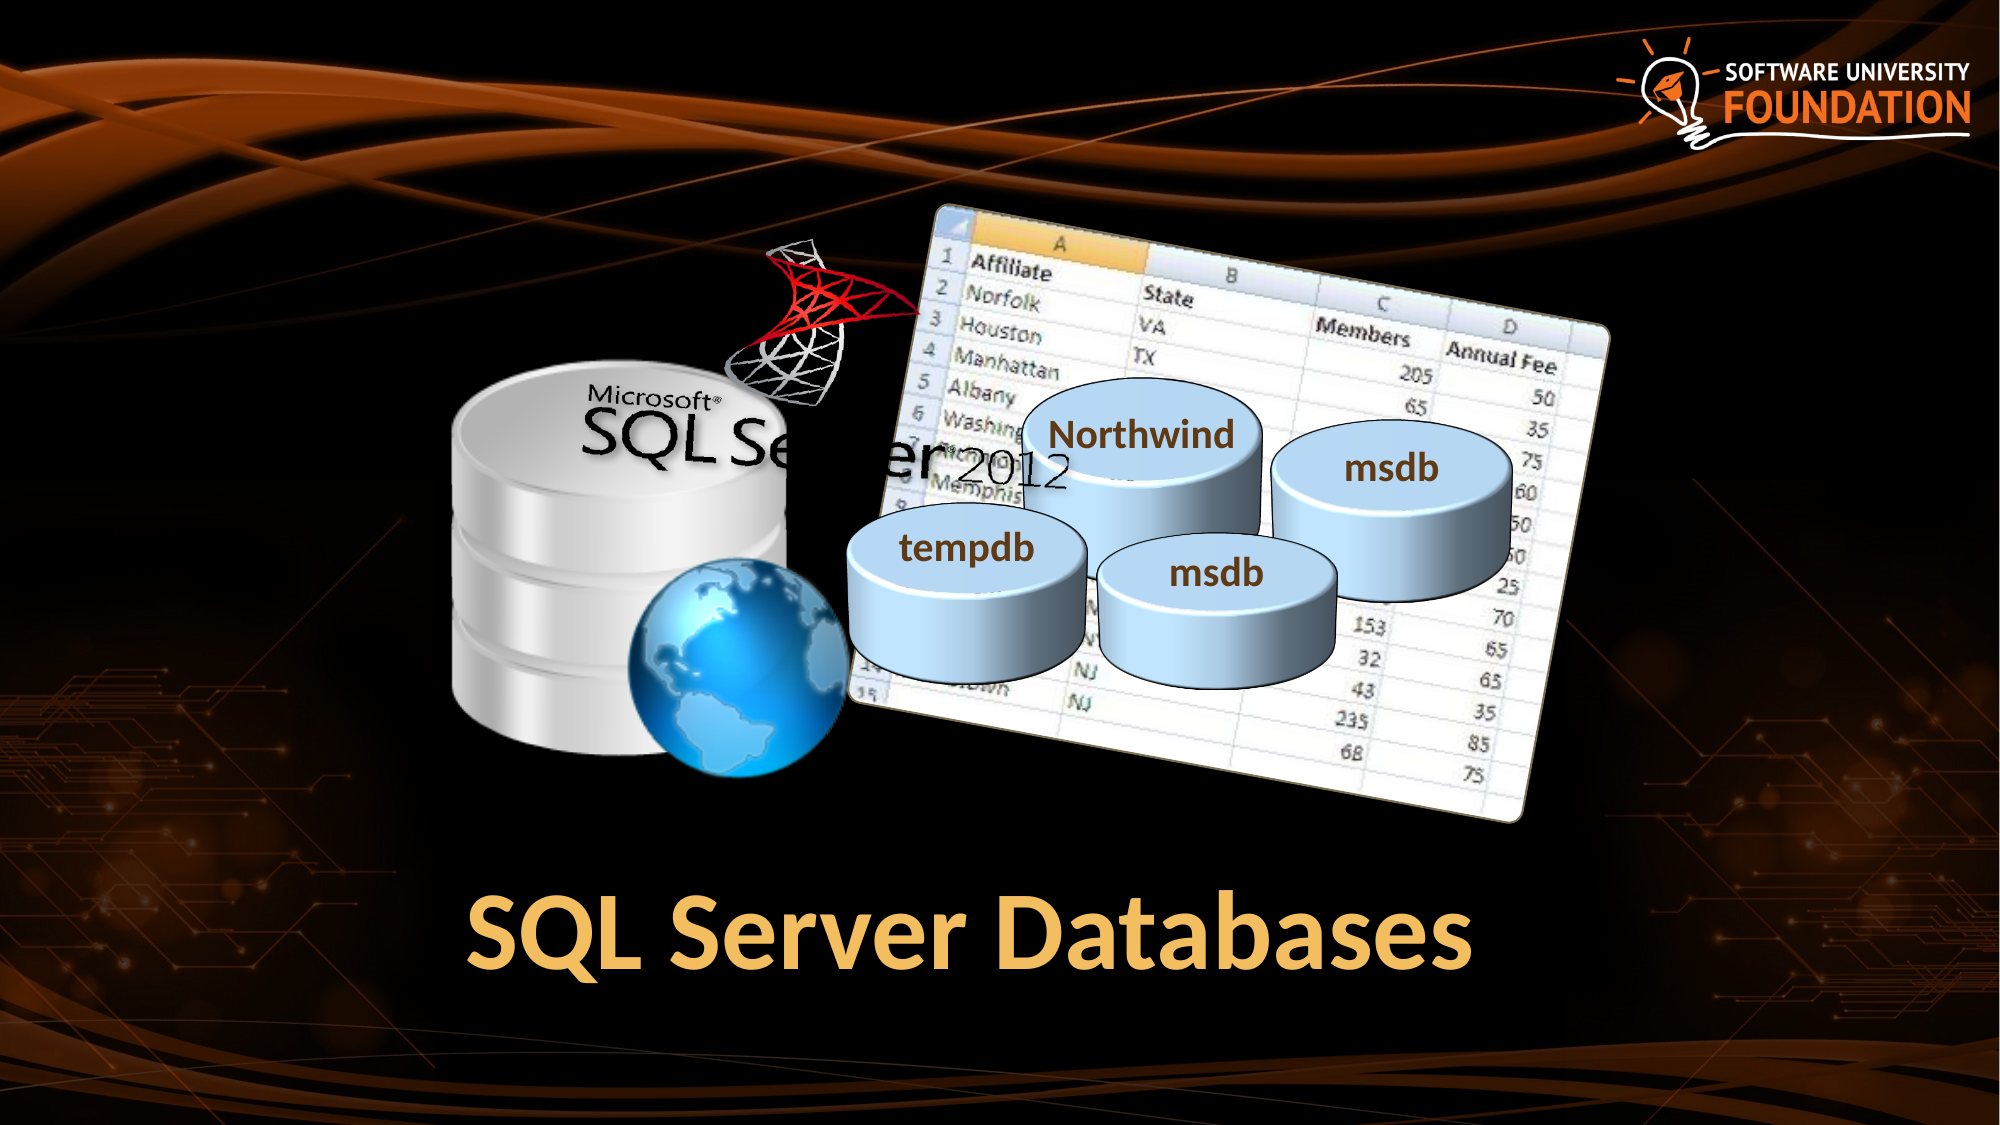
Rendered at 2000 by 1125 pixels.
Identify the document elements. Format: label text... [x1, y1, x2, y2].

picture [0, 0, 2000, 1125]
title SQL Server Databases [237, 865, 1704, 1000]
